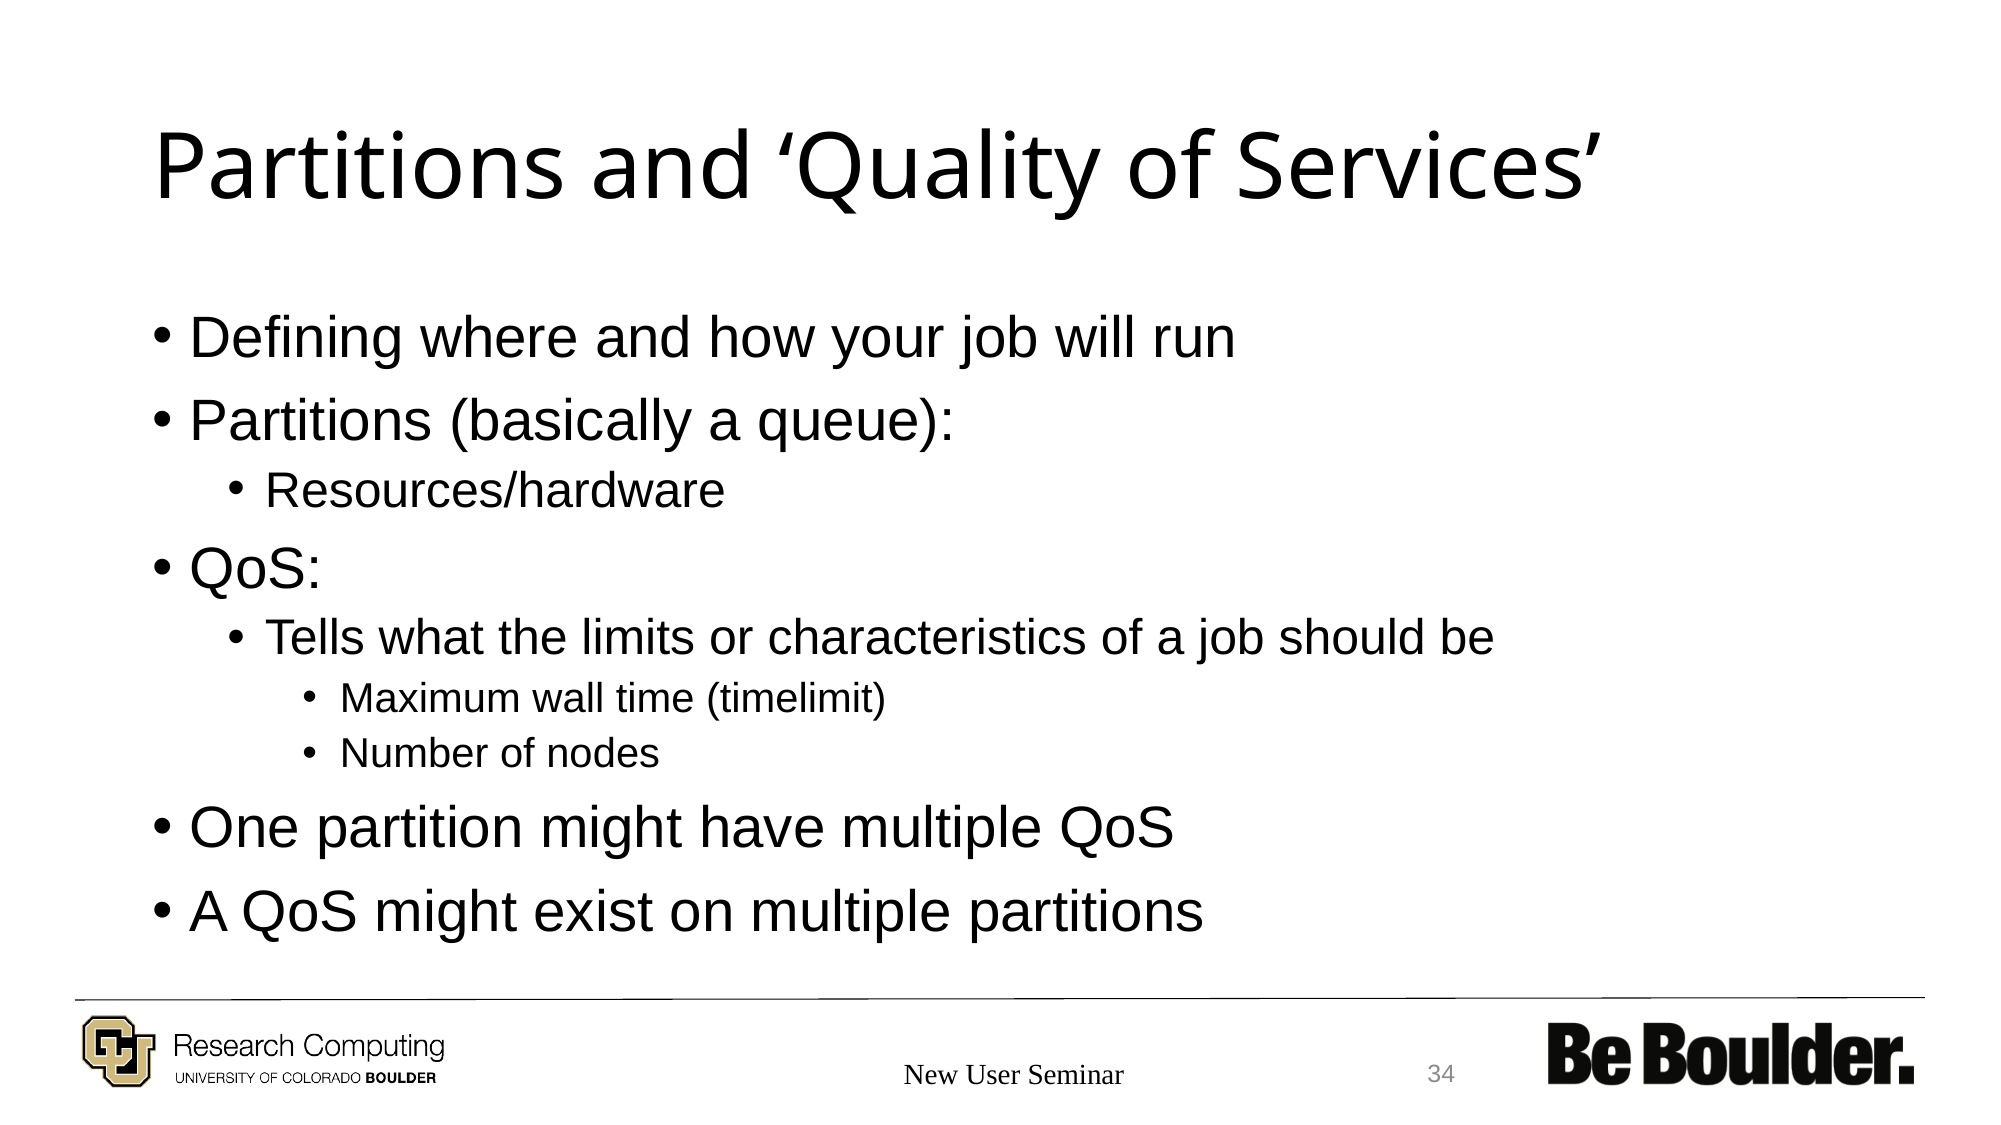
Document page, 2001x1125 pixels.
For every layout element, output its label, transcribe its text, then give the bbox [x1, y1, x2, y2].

footer New User Seminar [676, 1042, 1352, 1103]
picture [81, 1015, 444, 1088]
slide_number 34 [1412, 1042, 1525, 1103]
list Defining where and how your job will run Partitions (basically a queue): Resources/hardware QoS: Tells what the limits or characteristics of a job should be Maximum wall time (timelimit) Number of nodes One partition might have multiple QoS A QoS might exist on multiple partitions [137, 299, 1863, 983]
picture [1524, 1015, 1938, 1088]
title Partitions and ‘Quality of Services’ [137, 59, 1863, 278]
